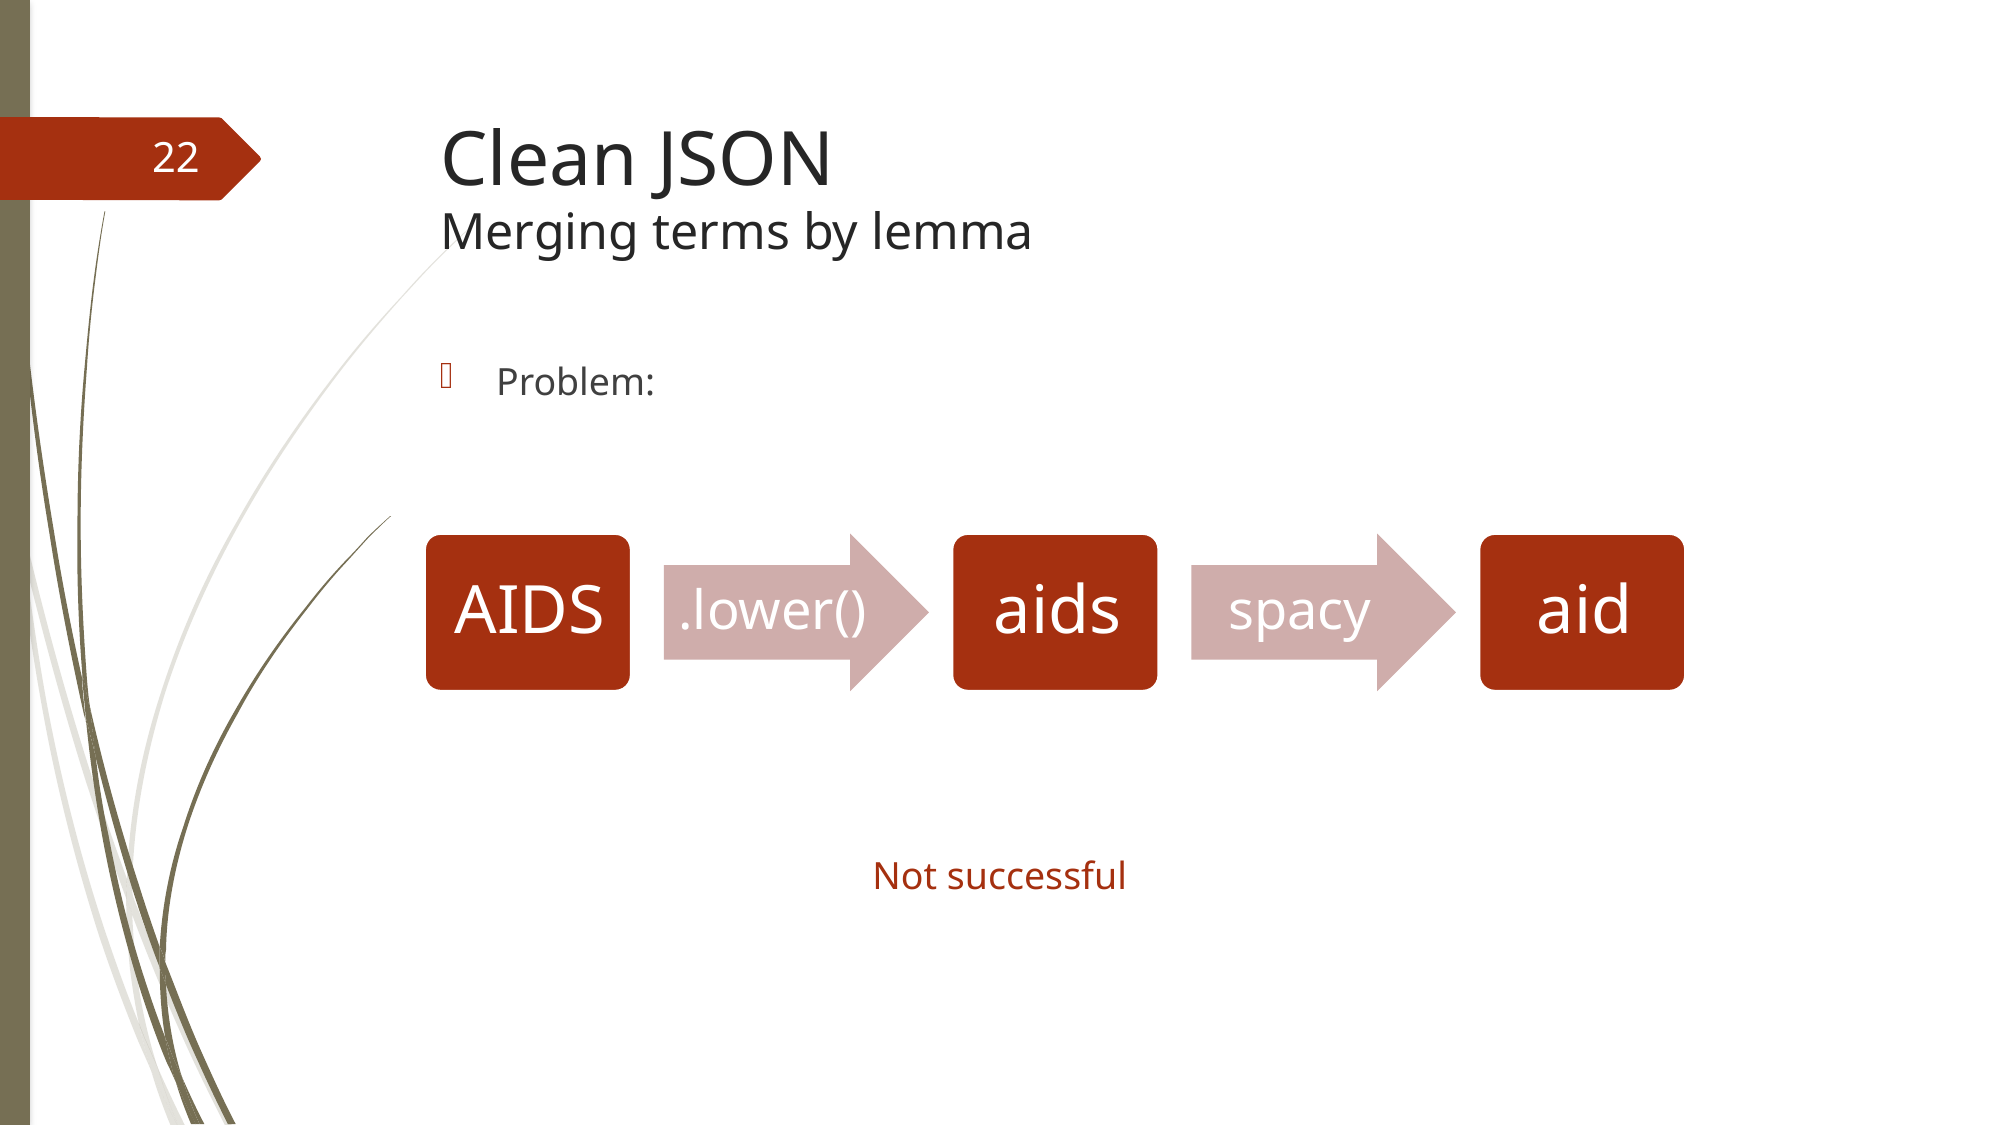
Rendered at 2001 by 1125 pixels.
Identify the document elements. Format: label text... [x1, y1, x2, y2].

title Clean JSON Merging terms by lemma [425, 102, 1888, 313]
list Problem: [424, 350, 1888, 970]
slide_number 22 [87, 129, 216, 190]
text_box Not successful [231, 844, 1769, 905]
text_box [424, 533, 1687, 692]
